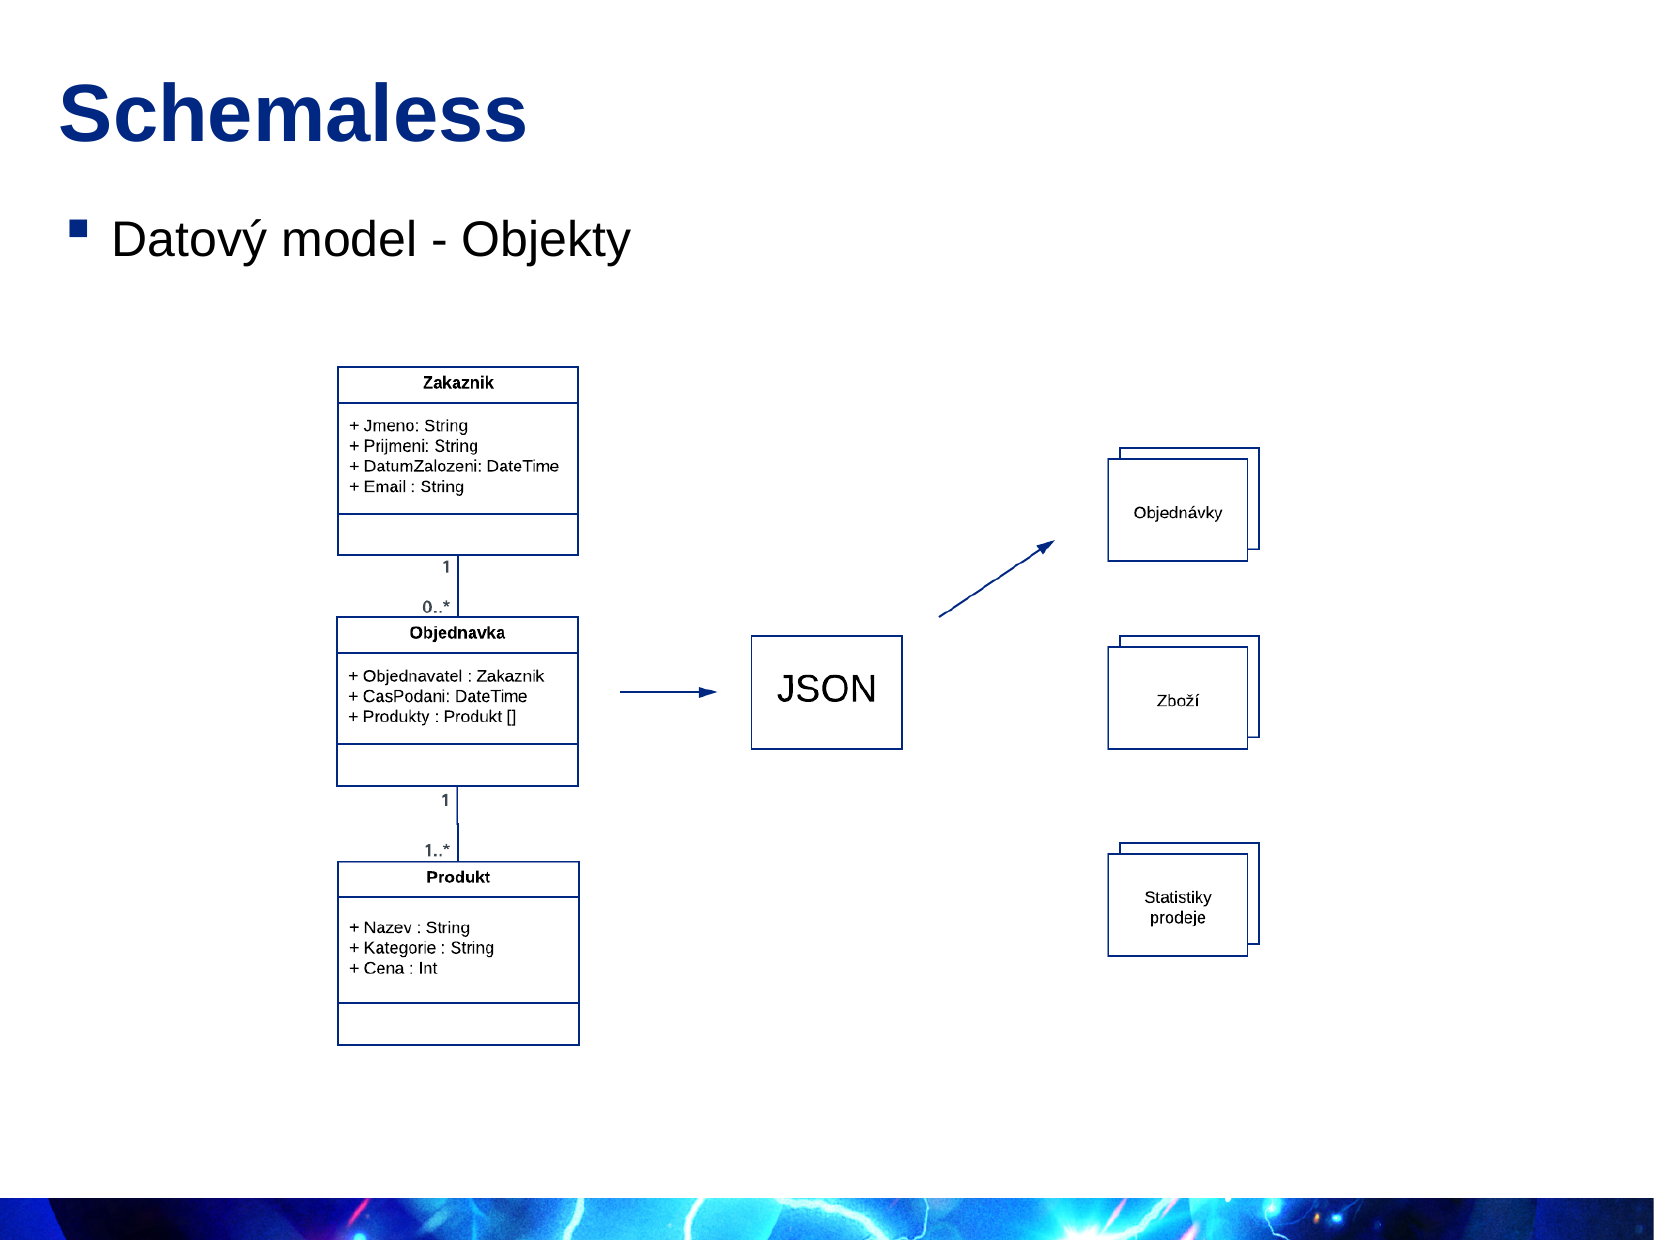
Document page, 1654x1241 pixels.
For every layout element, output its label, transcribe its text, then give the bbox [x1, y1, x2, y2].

picture [0, 1198, 1185, 1240]
title Schemaless [59, 17, 1595, 201]
list Datový model - Objekty [58, 206, 1583, 1167]
picture [1167, 1198, 1654, 1240]
picture [271, 312, 1325, 1099]
